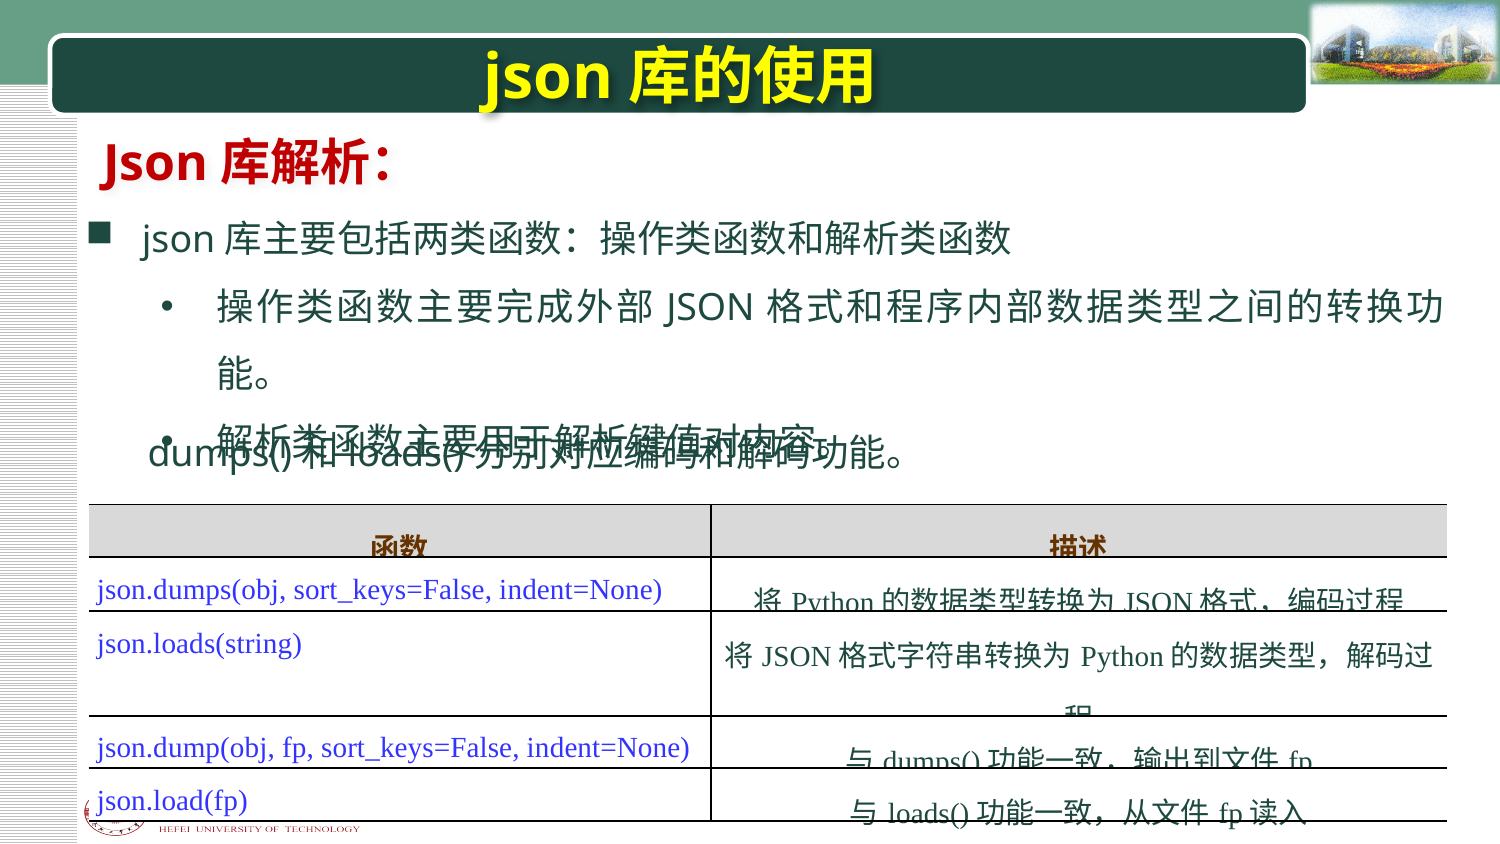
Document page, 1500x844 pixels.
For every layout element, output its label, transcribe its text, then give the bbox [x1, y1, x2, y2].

table_cell 将JSON格式字符串转换为Python的数据类型，解码过程 [712, 612, 1447, 715]
table_cell 与dumps()功能一致，输出到文件fp [712, 717, 1447, 767]
table_header 函数 [89, 505, 710, 556]
picture [78, 785, 372, 841]
picture [1313, 6, 1495, 79]
table_cell json.loads(string) [89, 612, 710, 715]
title json库的使用 [75, 39, 1288, 109]
table_cell 将Python的数据类型转换为JSON格式，编码过程 [712, 558, 1447, 610]
table_cell json.dump(obj, fp, sort_keys=False, indent=None) [89, 717, 710, 767]
table_cell json.dumps(obj, sort_keys=False, indent=None) [89, 558, 710, 610]
table_cell 与loads()功能一致，从文件fp读入 [712, 769, 1447, 820]
table_cell json.load(fp) [89, 769, 710, 820]
text_box json库主要包括两类函数：操作类函数和解析类函数 操作类函数主要完成外部JSON格式和程序内部数据类型之间的转换功能。 解析类函数主要用于解析键值对内容。 [70, 185, 1459, 471]
text_box dumps()和loads()分别对应编码和解码功能。 [88, 399, 1146, 482]
table_header 描述 [712, 505, 1447, 556]
text_box Json库解析： [88, 123, 479, 185]
